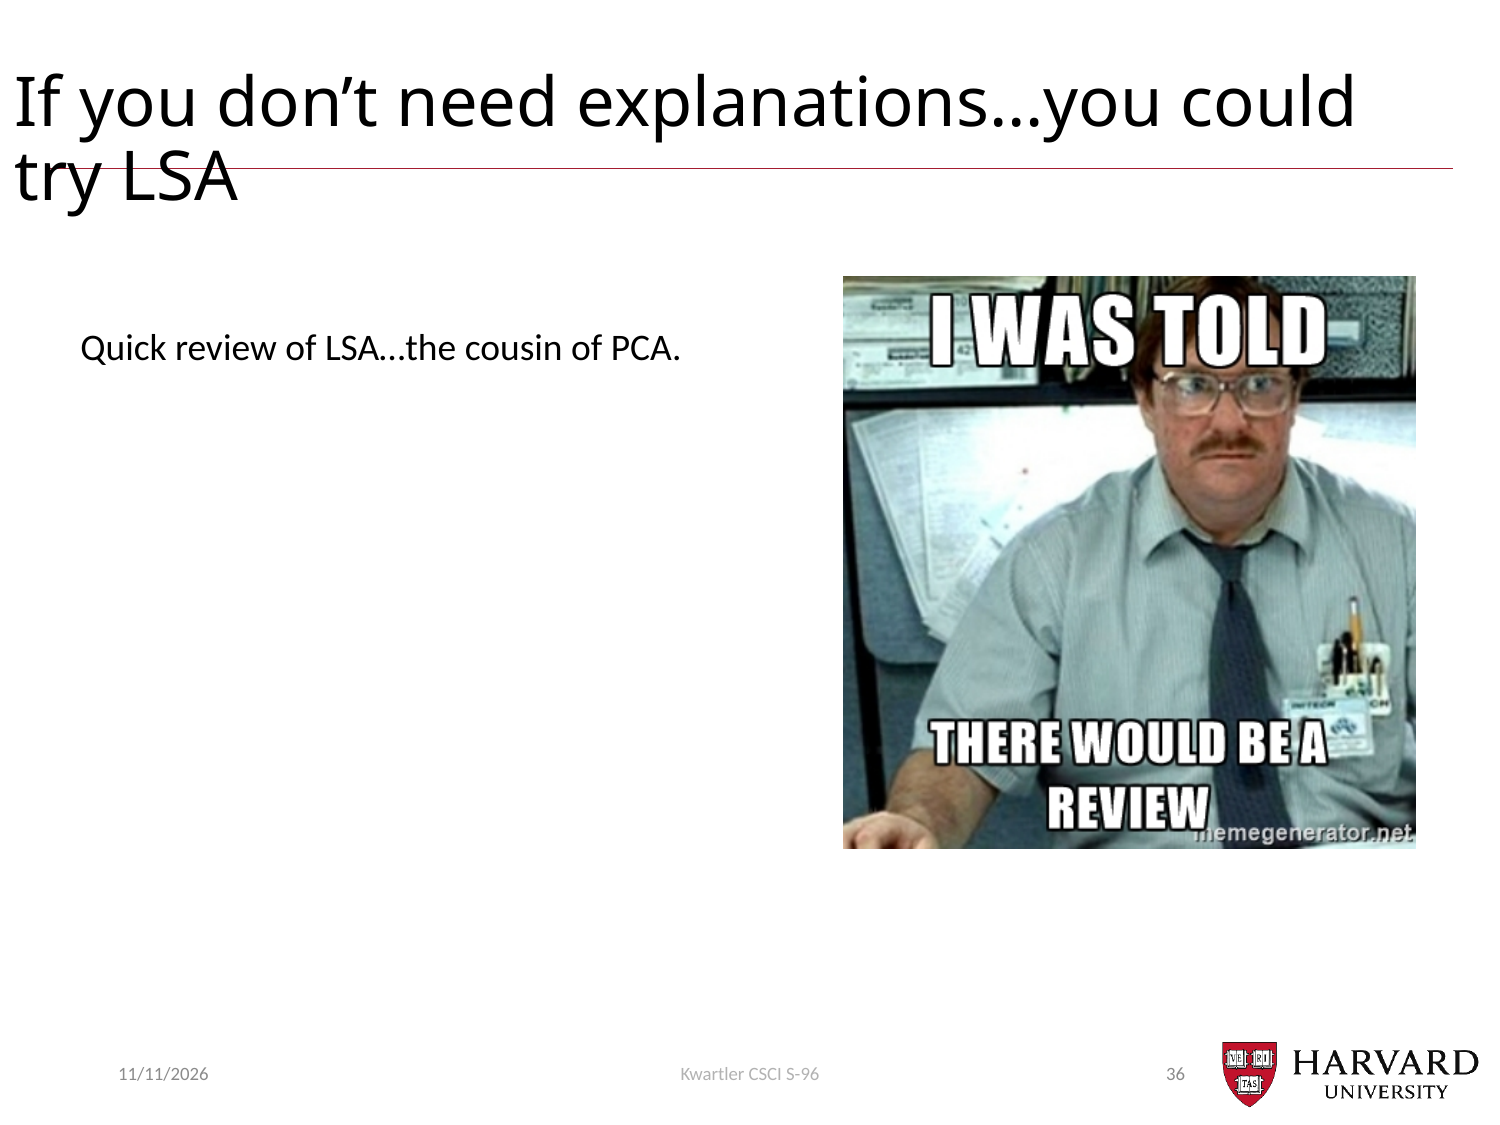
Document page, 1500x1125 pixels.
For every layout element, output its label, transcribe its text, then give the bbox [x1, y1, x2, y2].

picture [843, 276, 1416, 849]
picture [1200, 1024, 1500, 1125]
title If you don’t need explanations…you could try LSA [0, 59, 1397, 157]
footer Kwartler CSCI S-96 [496, 1042, 1004, 1103]
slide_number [103, 1042, 441, 1103]
slide_number 36 [1059, 1042, 1200, 1103]
text_box Quick review of LSA…the cousin of PCA. [65, 315, 698, 376]
